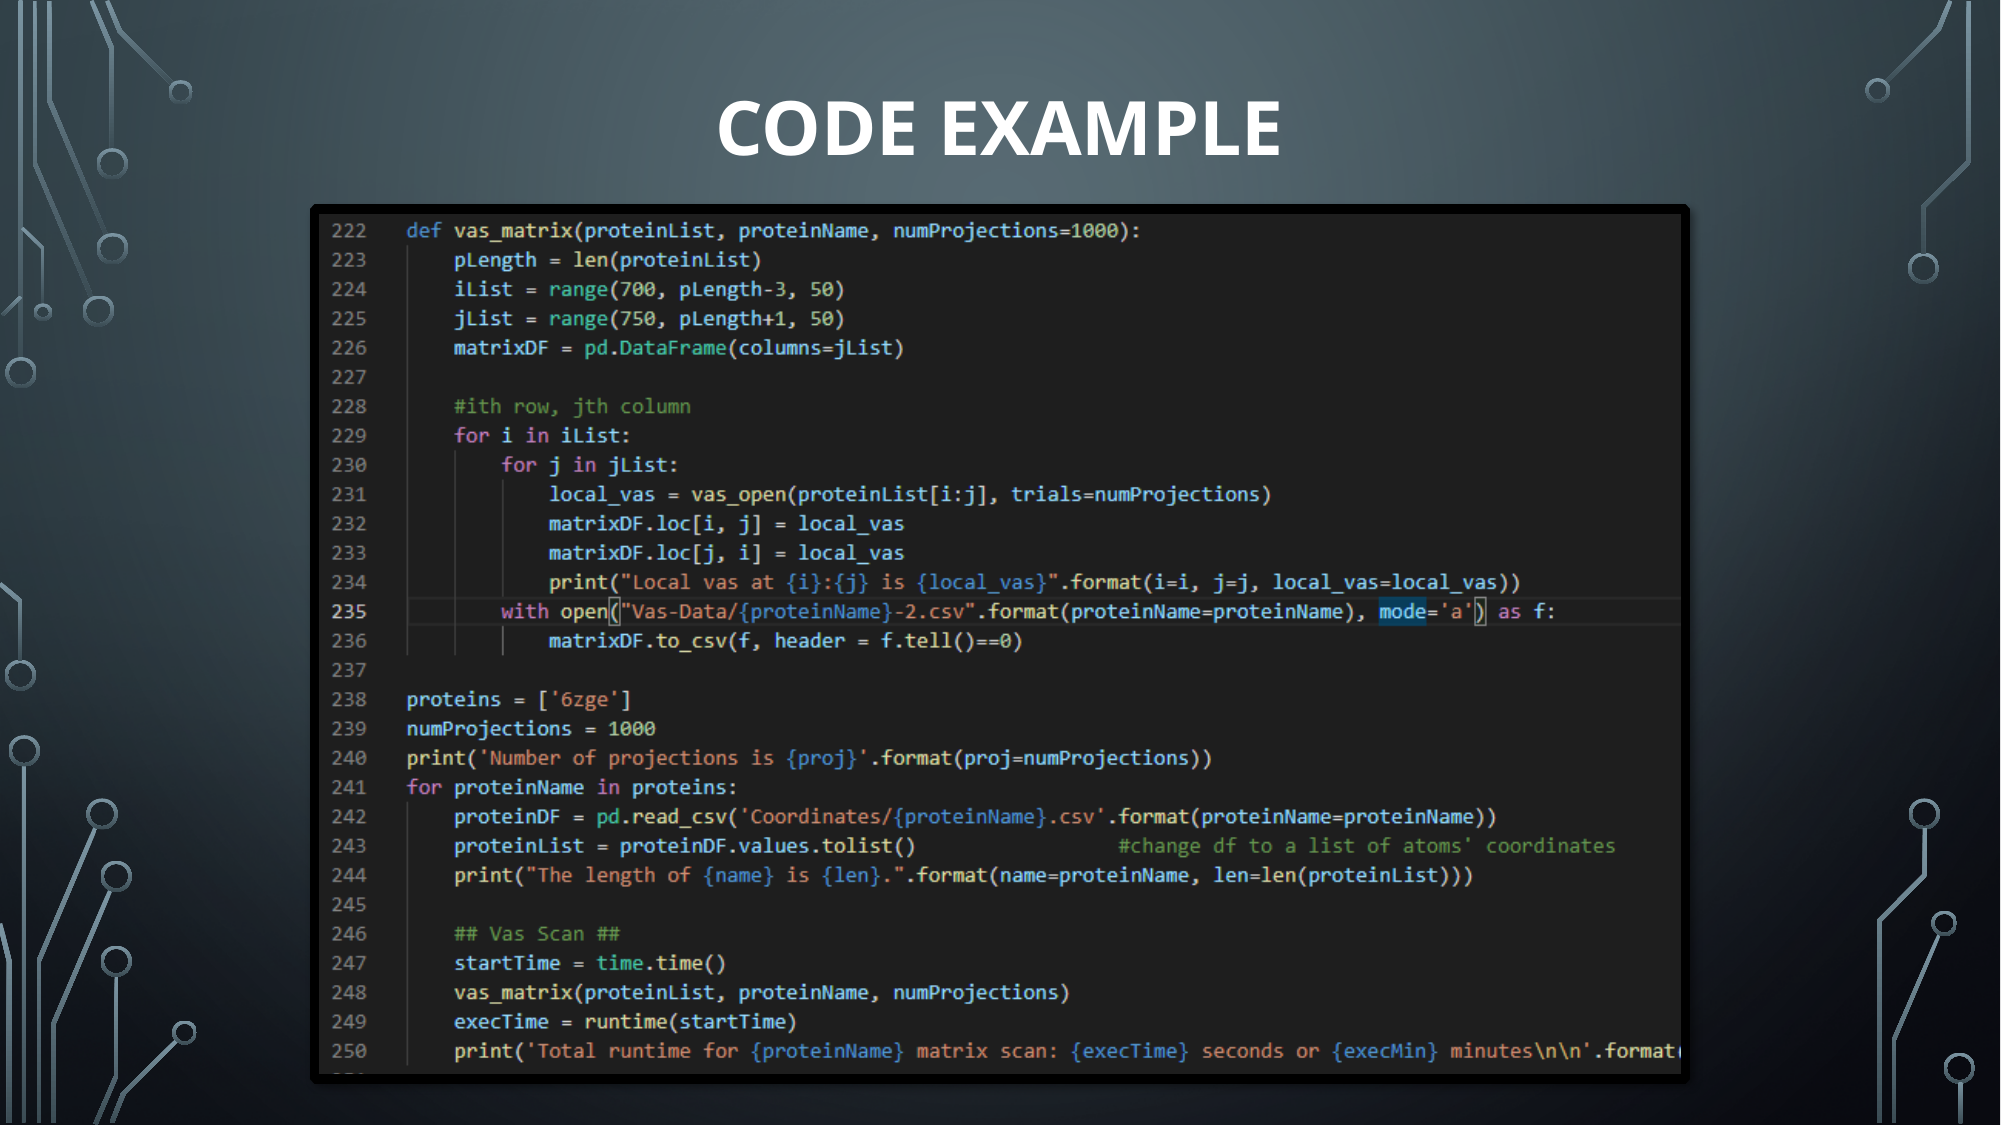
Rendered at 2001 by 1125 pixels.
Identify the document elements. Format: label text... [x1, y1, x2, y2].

title Code Example [187, 50, 1813, 213]
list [318, 213, 1681, 1075]
